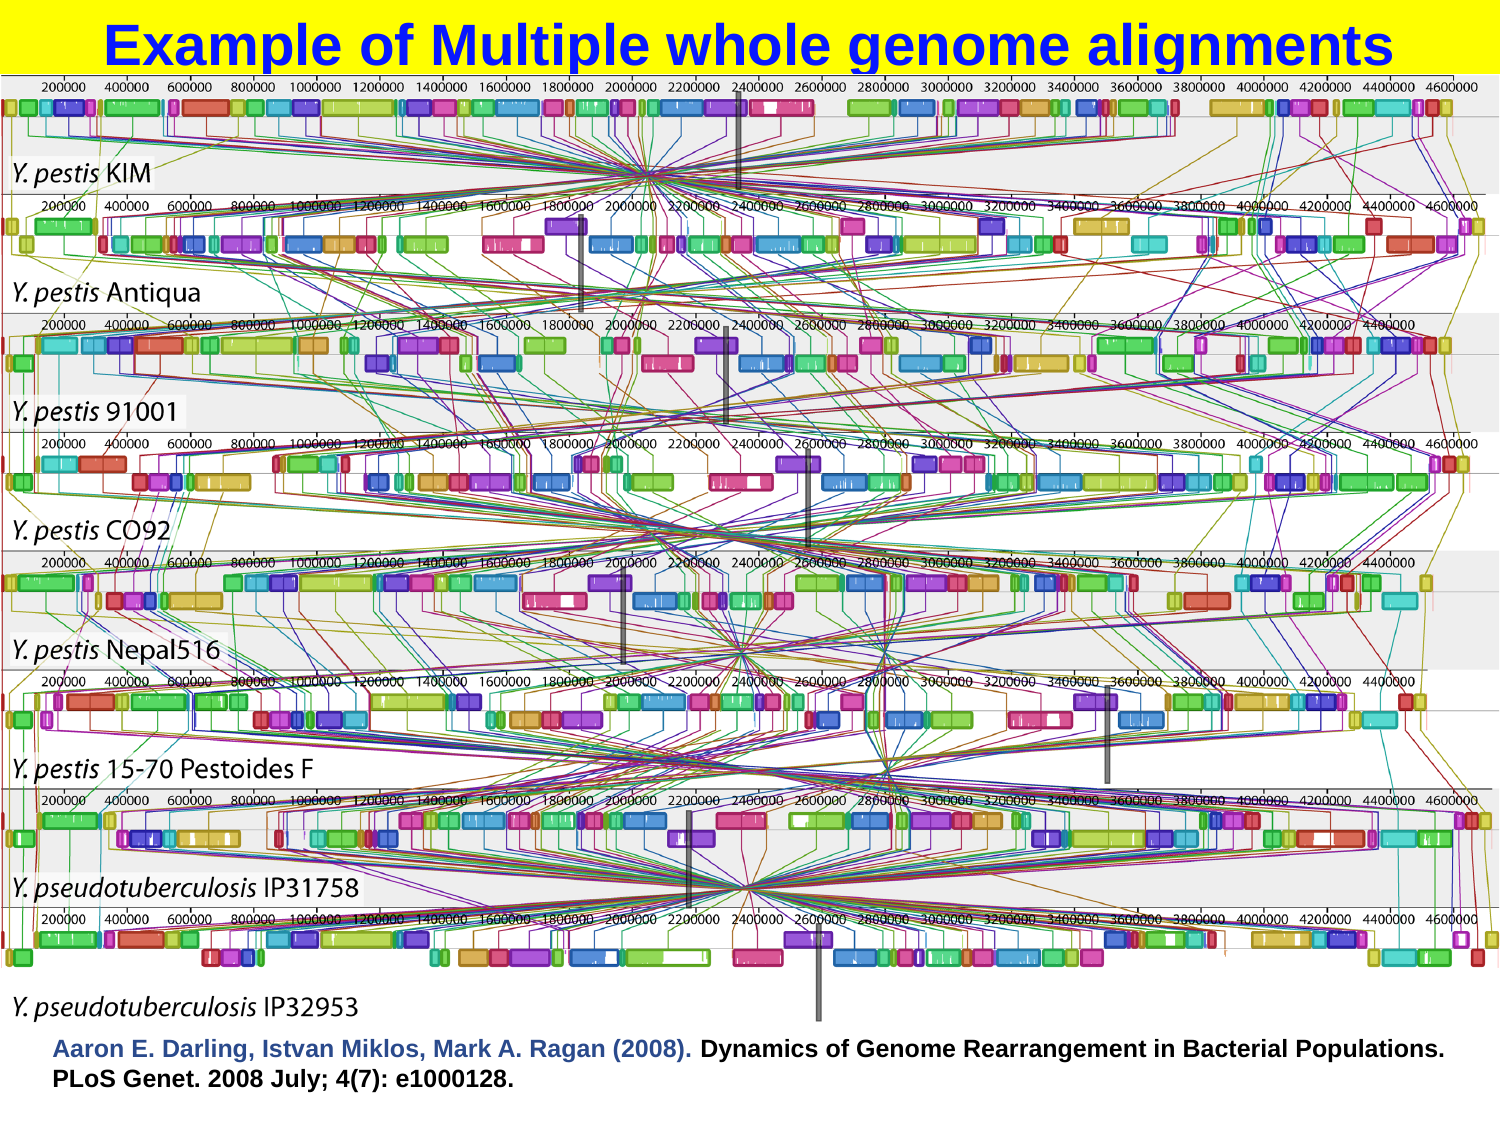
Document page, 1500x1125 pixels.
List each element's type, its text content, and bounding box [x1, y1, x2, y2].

text_box Aaron E. Darling, Istvan Miklos, Mark A. Ragan (2008). Dynamics of Genome Rearrangement in Bacterial Populations. PLoS Genet. 2008 July; 4(7): e1000128. [37, 1025, 1500, 1100]
text_box Example of Multiple whole genome alignments [0, 0, 1500, 74]
picture [0, 74, 1500, 1025]
